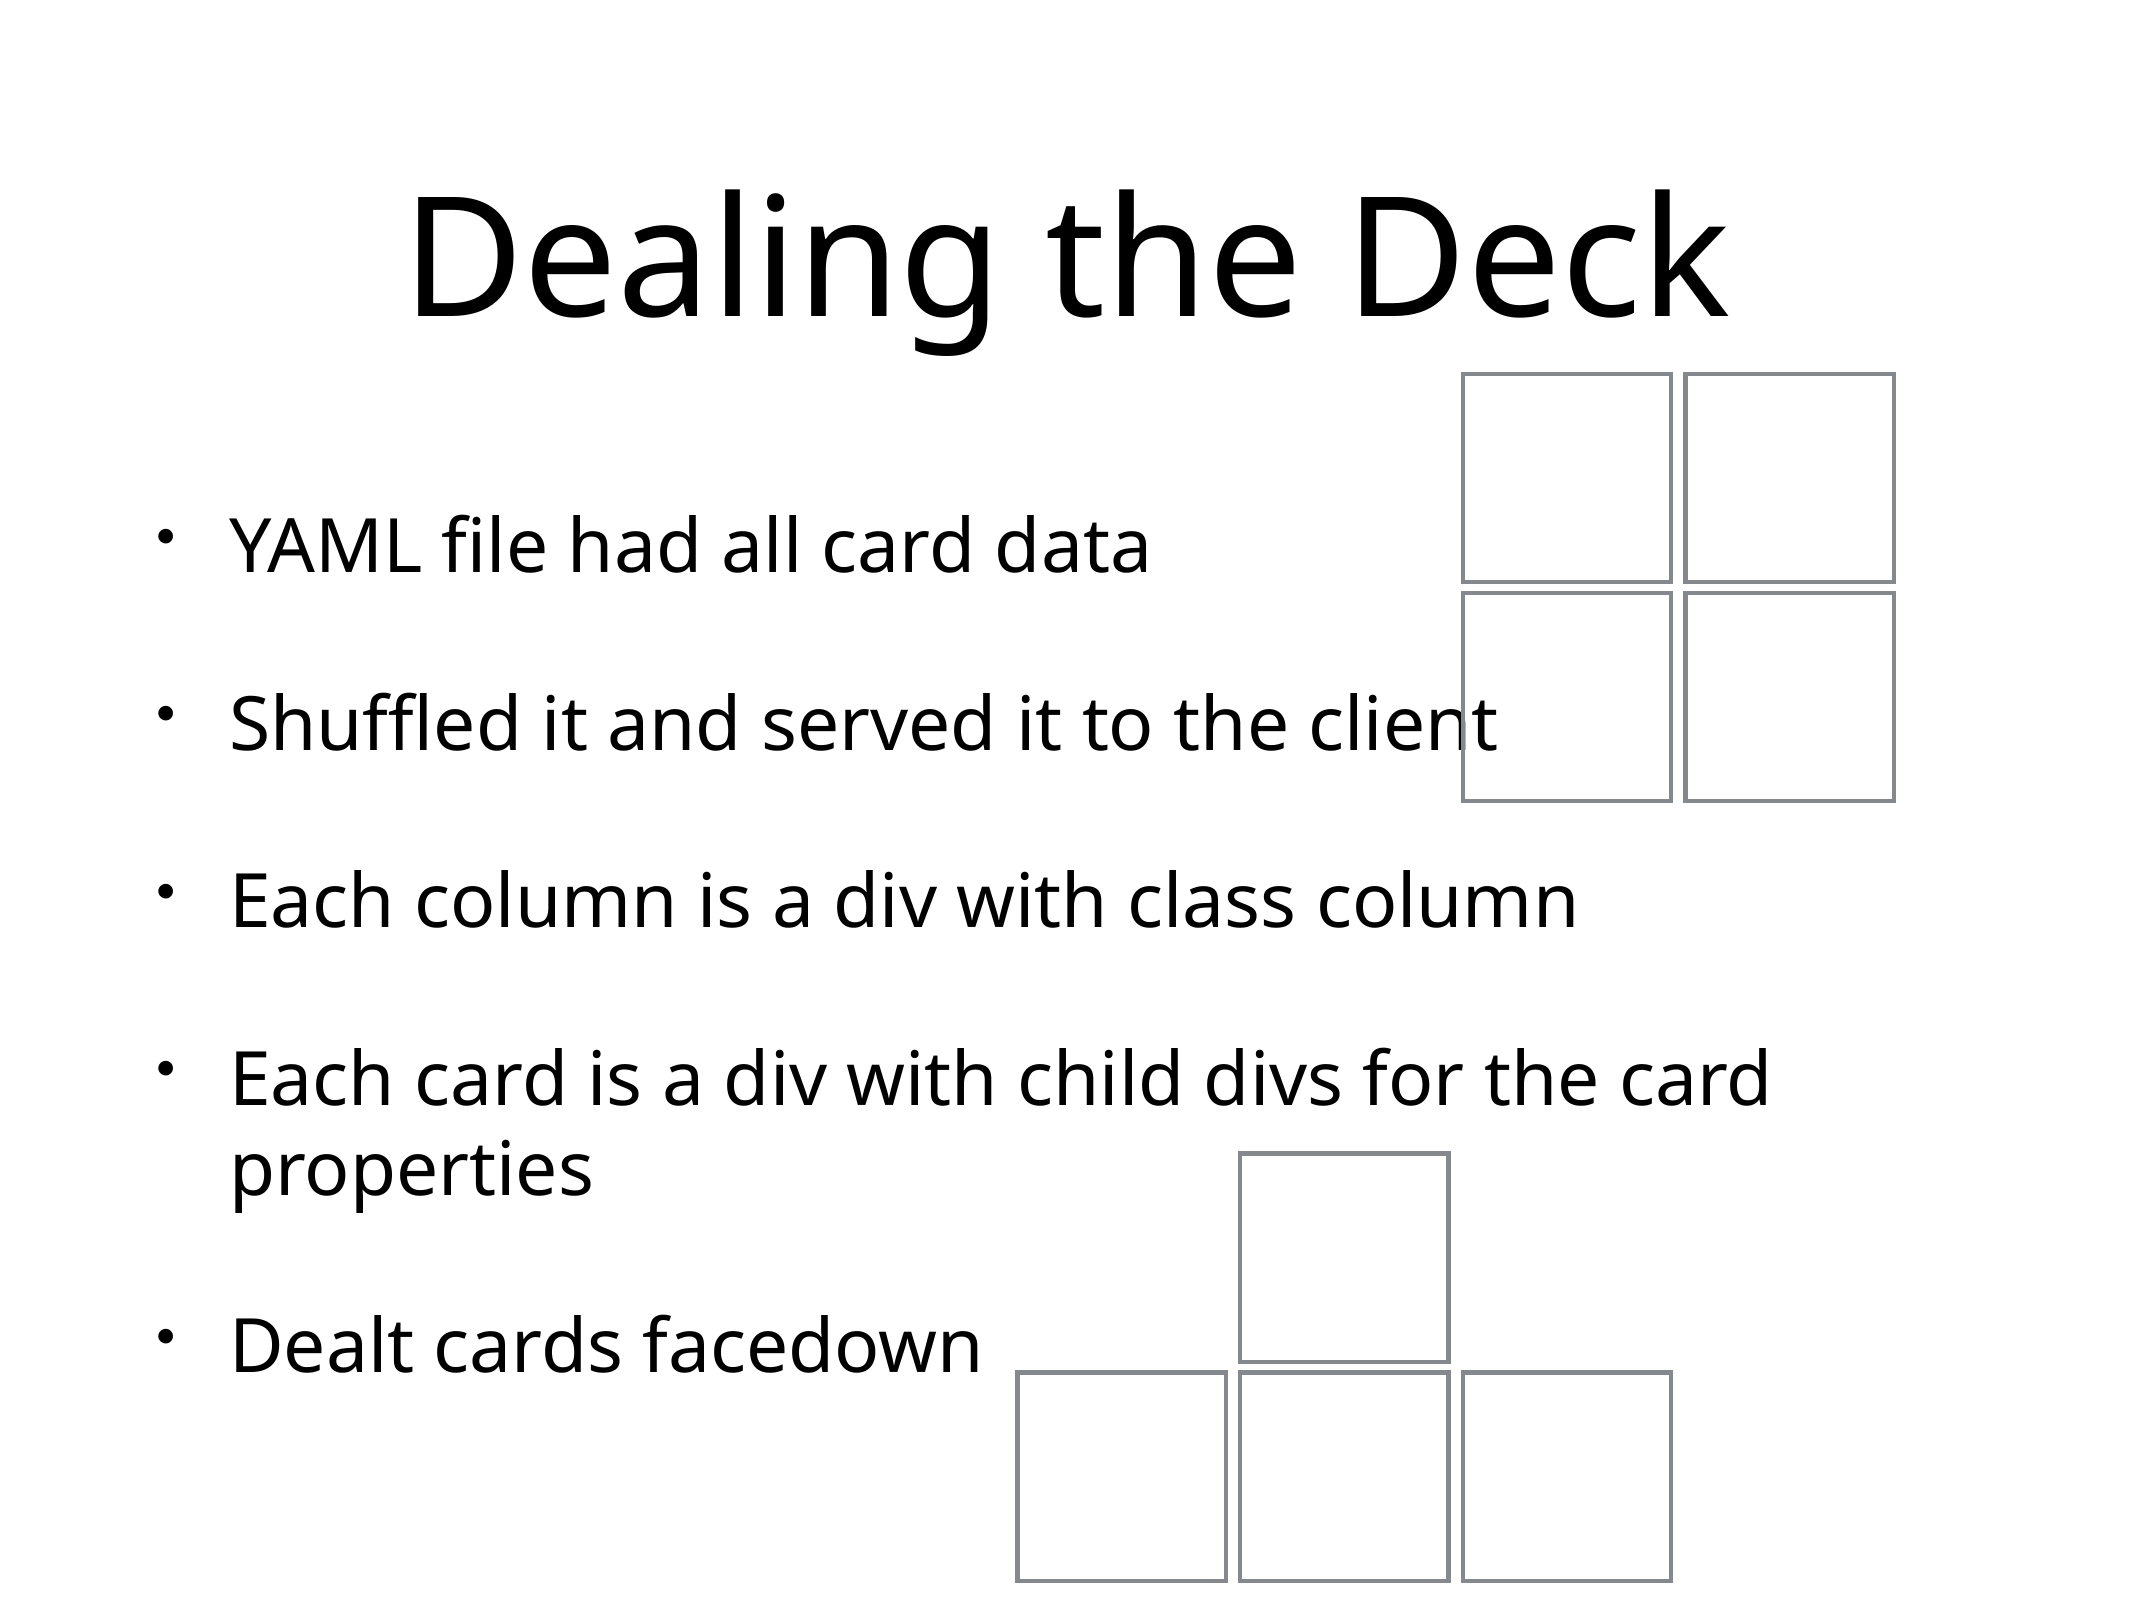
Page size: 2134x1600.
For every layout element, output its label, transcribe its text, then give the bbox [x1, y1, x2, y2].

text_box [1462, 373, 1672, 583]
list YAML file had all card data Shuffled it and served it to the client Each column is a div with class column Each card is a div with child divs for the card properties Dealt cards facedown [155, 426, 1978, 1459]
text_box [1462, 592, 1672, 802]
text_box [1462, 1372, 1672, 1581]
text_box [1685, 373, 1894, 583]
text_box [1240, 1153, 1449, 1362]
title Dealing the Deck [155, 72, 1978, 426]
text_box [1685, 592, 1894, 802]
text_box [1240, 1372, 1449, 1581]
text_box [1017, 1372, 1226, 1581]
